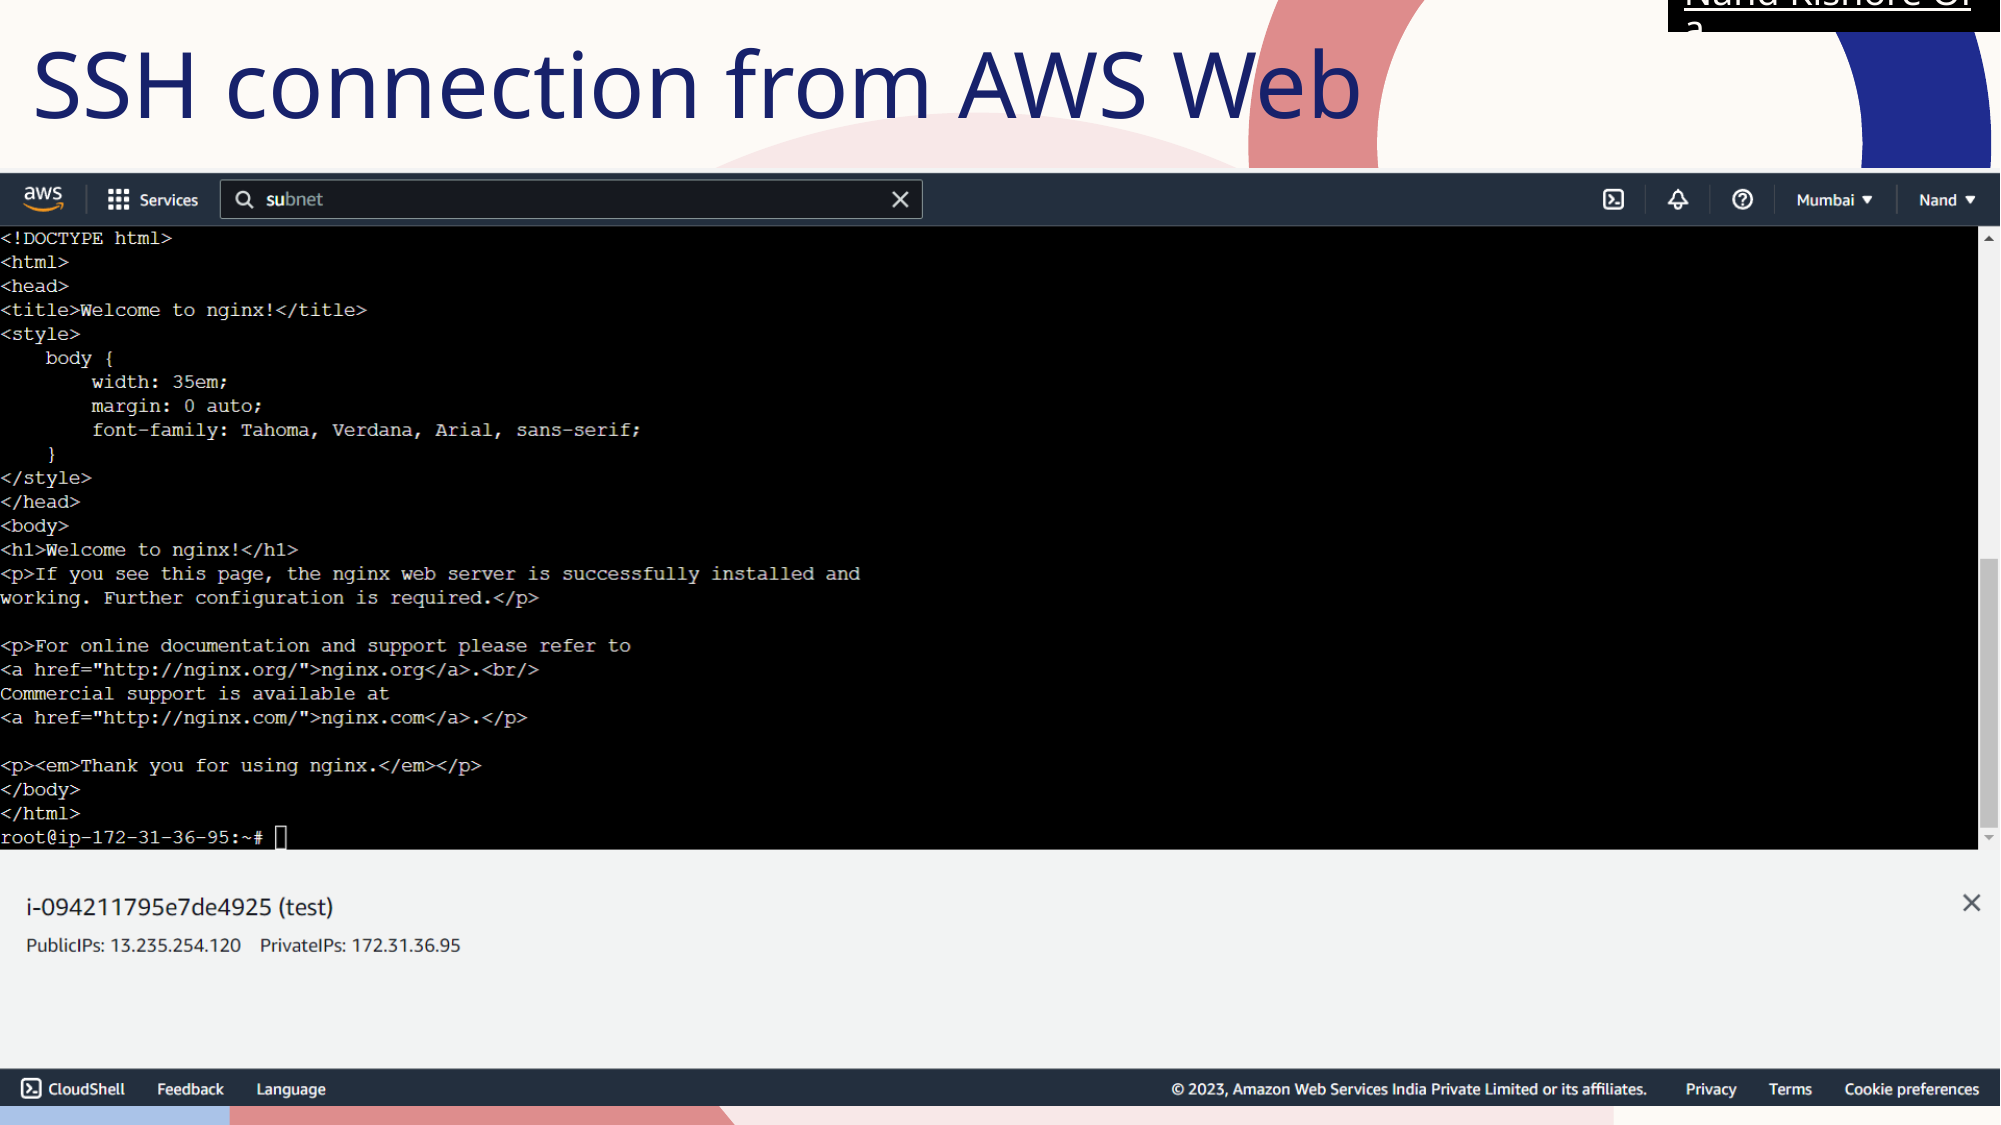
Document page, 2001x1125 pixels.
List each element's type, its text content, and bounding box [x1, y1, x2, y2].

text_box SSH connection from AWS Web [17, 19, 1399, 144]
text_box Nand Kishore Ola​ [1668, 0, 2000, 32]
picture [0, 168, 2000, 1106]
